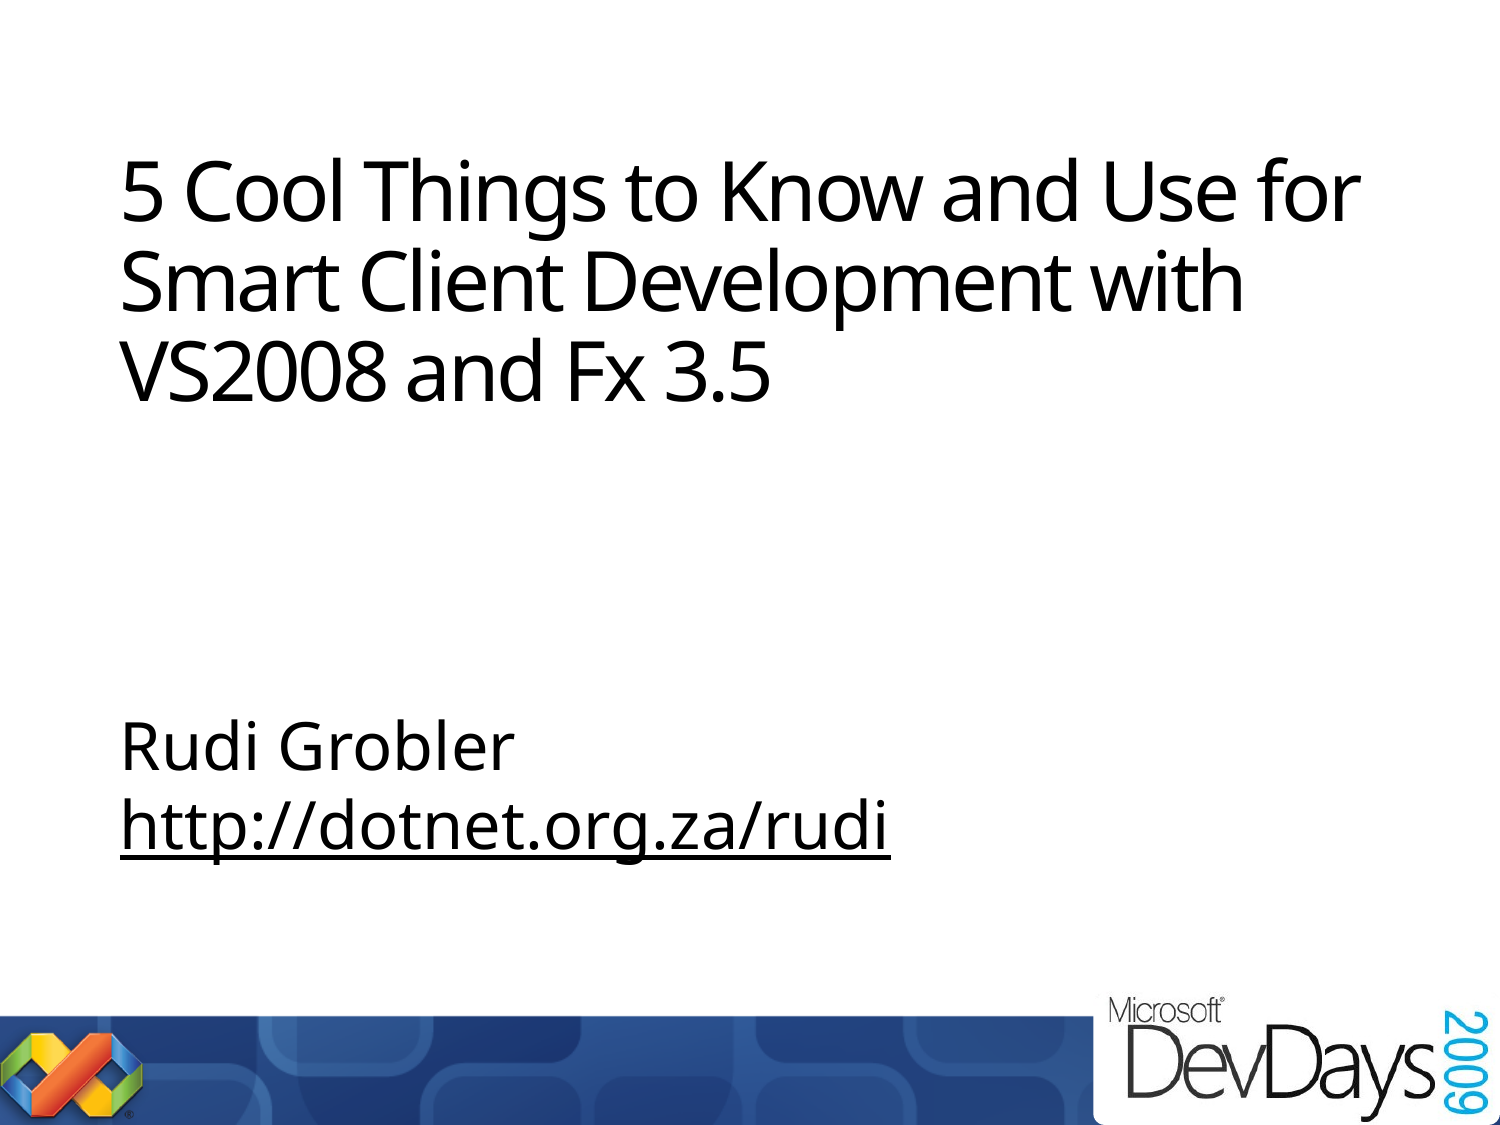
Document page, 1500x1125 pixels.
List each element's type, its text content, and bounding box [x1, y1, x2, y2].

picture [0, 991, 1500, 1125]
title 5 Cool Things to Know and Use for Smart Client Development with VS2008 and Fx 3.5 [119, 149, 1380, 400]
subtitle Rudi Grobler http://dotnet.org.za/rudi [119, 712, 1380, 789]
